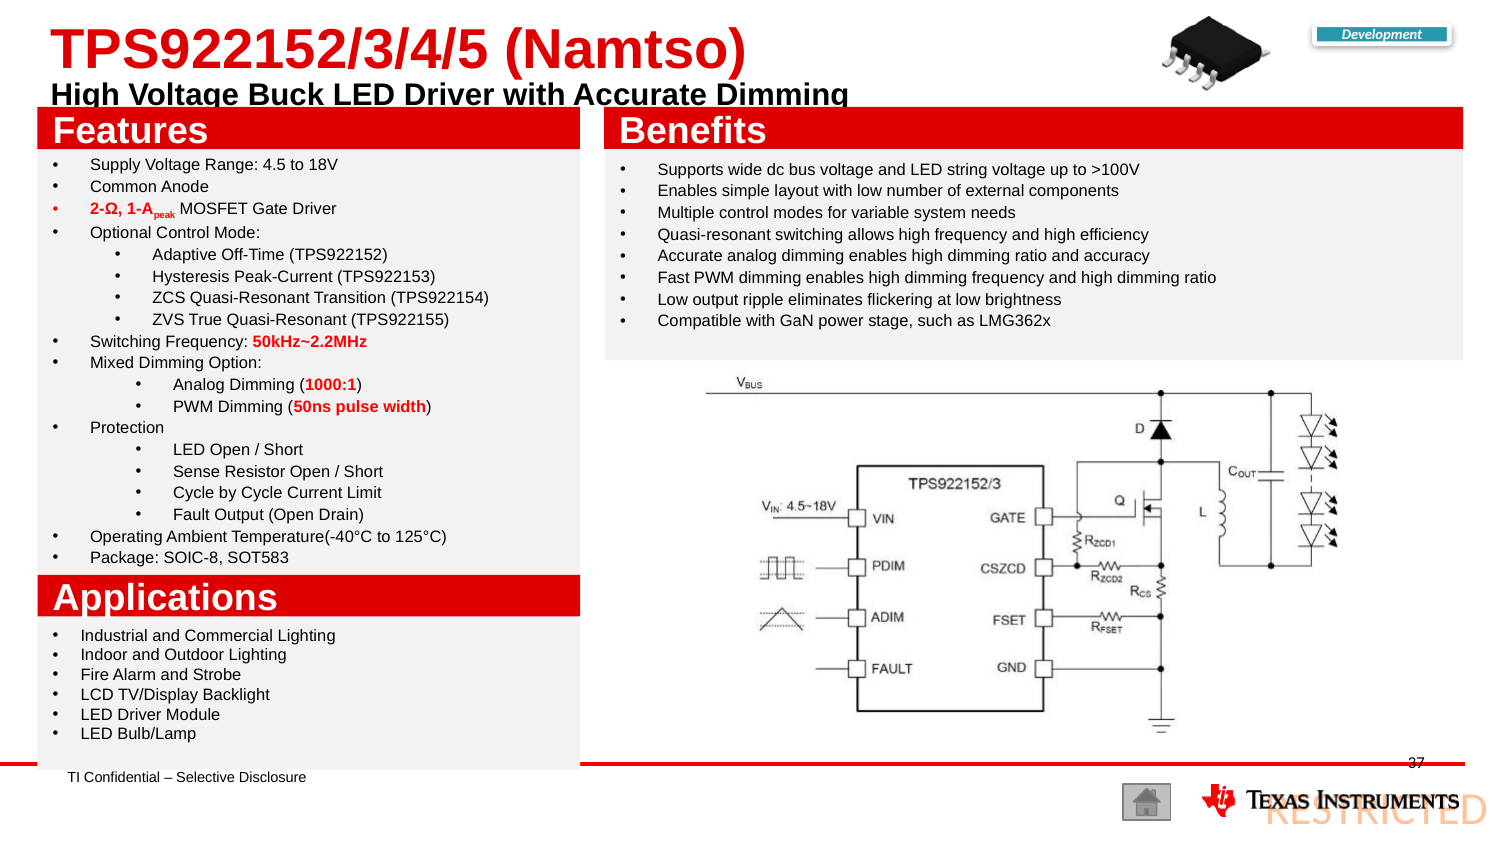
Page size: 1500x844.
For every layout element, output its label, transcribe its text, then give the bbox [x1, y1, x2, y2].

text_box Supply Voltage Range: 4.5 to 18V Common Anode 2-Ω, 1-Apeak MOSFET Gate Driver Optional Control Mode: Adaptive Off-Time (TPS922152) Hysteresis Peak-Current (TPS922153) ZCS Quasi-Resonant Transition (TPS922154) ZVS True Quasi-Resonant (TPS922155) Switching Frequency: 50kHz~2.2MHz Mixed Dimming Option: Analog Dimming (1000:1) PWM Dimming (50ns pulse width) Protection LED Open / Short Sense Resistor Open / Short Cycle by Cycle Current Limit Fault Output (Open Drain) Operating Ambient Temperature(-40°C to 125°C) Package: SOIC-8, SOT583 [35, 143, 582, 577]
picture [705, 371, 1339, 734]
picture [1158, 12, 1274, 95]
text_box Development [1311, 21, 1453, 47]
picture [1202, 784, 1459, 817]
text_box Applications [37, 574, 581, 617]
text_box Supports wide dc bus voltage and LED string voltage up to >100V Enables simple layout with low number of external components Multiple control modes for variable system needs Quasi-resonant switching allows high frequency and high efficiency Accurate analog dimming enables high dimming ratio and accuracy Fast PWM dimming enables high dimming frequency and high dimming ratio Low output ripple eliminates flickering at low brightness Compatible with GaN power stage, such as LMG362x [603, 147, 1465, 363]
title TPS922152/3/4/5 (Namtso) High Voltage Buck LED Driver with Accurate Dimming [37, 17, 1426, 119]
text_box 37 [1089, 744, 1440, 770]
text_box Industrial and Commercial Lighting Indoor and Outdoor Lighting Fire Alarm and Strobe LCD TV/Display Backlight LED Driver Module LED Bulb/Lamp [35, 615, 582, 772]
text_box [1122, 784, 1171, 820]
text_box Features [37, 106, 580, 150]
text_box Benefits [604, 106, 1464, 147]
